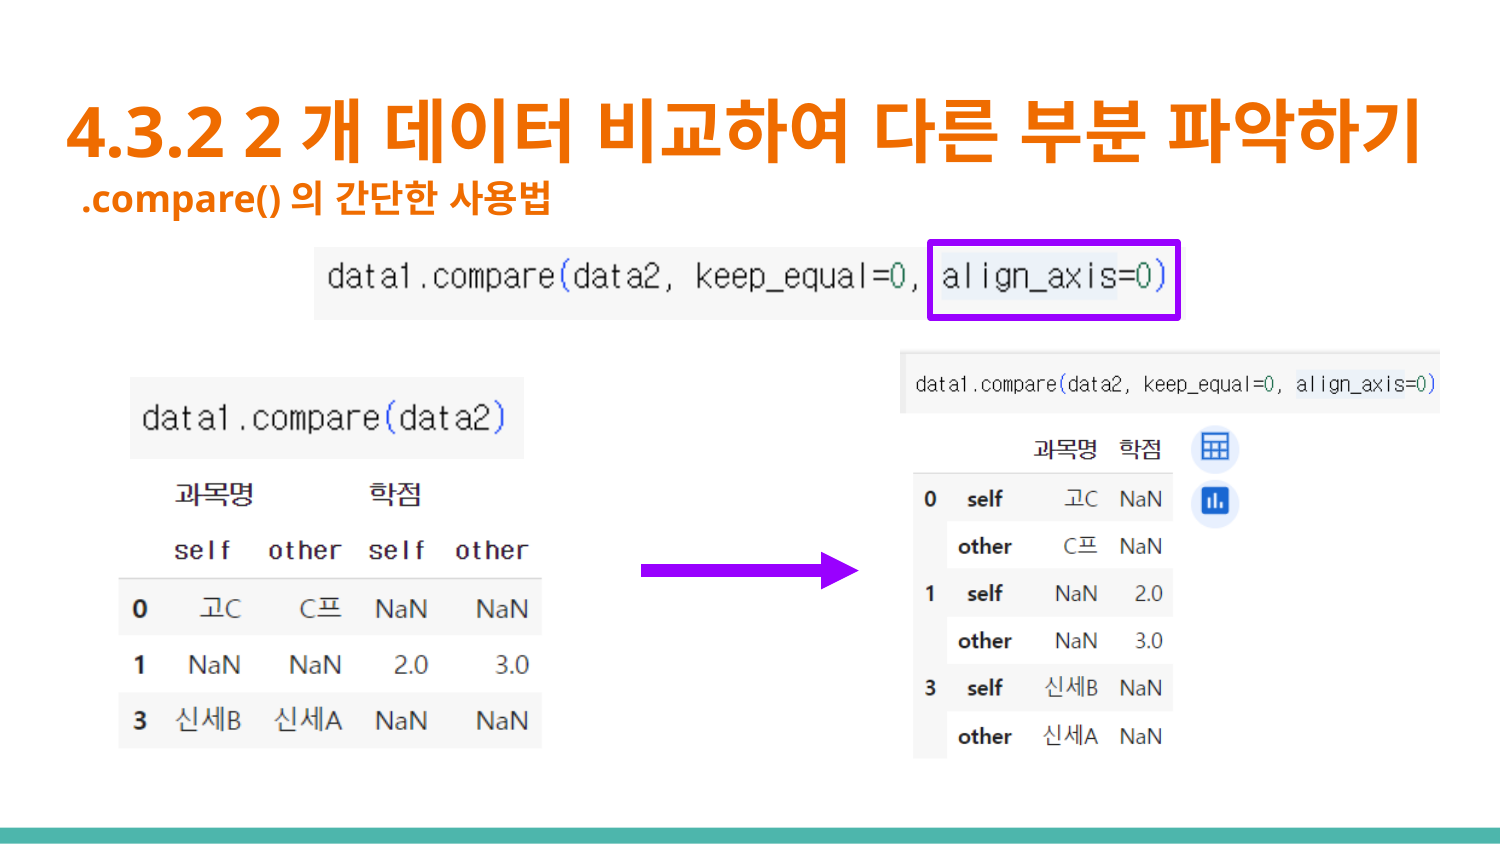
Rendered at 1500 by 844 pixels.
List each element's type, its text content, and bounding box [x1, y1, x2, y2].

text_box .compare()의 간단한 사용법 [65, 160, 650, 241]
picture [95, 377, 560, 761]
picture [314, 246, 1186, 320]
title 4.3.2 2개 데이터 비교하여 다른 부분 파악하기 [51, 72, 1449, 189]
picture [899, 347, 1441, 761]
